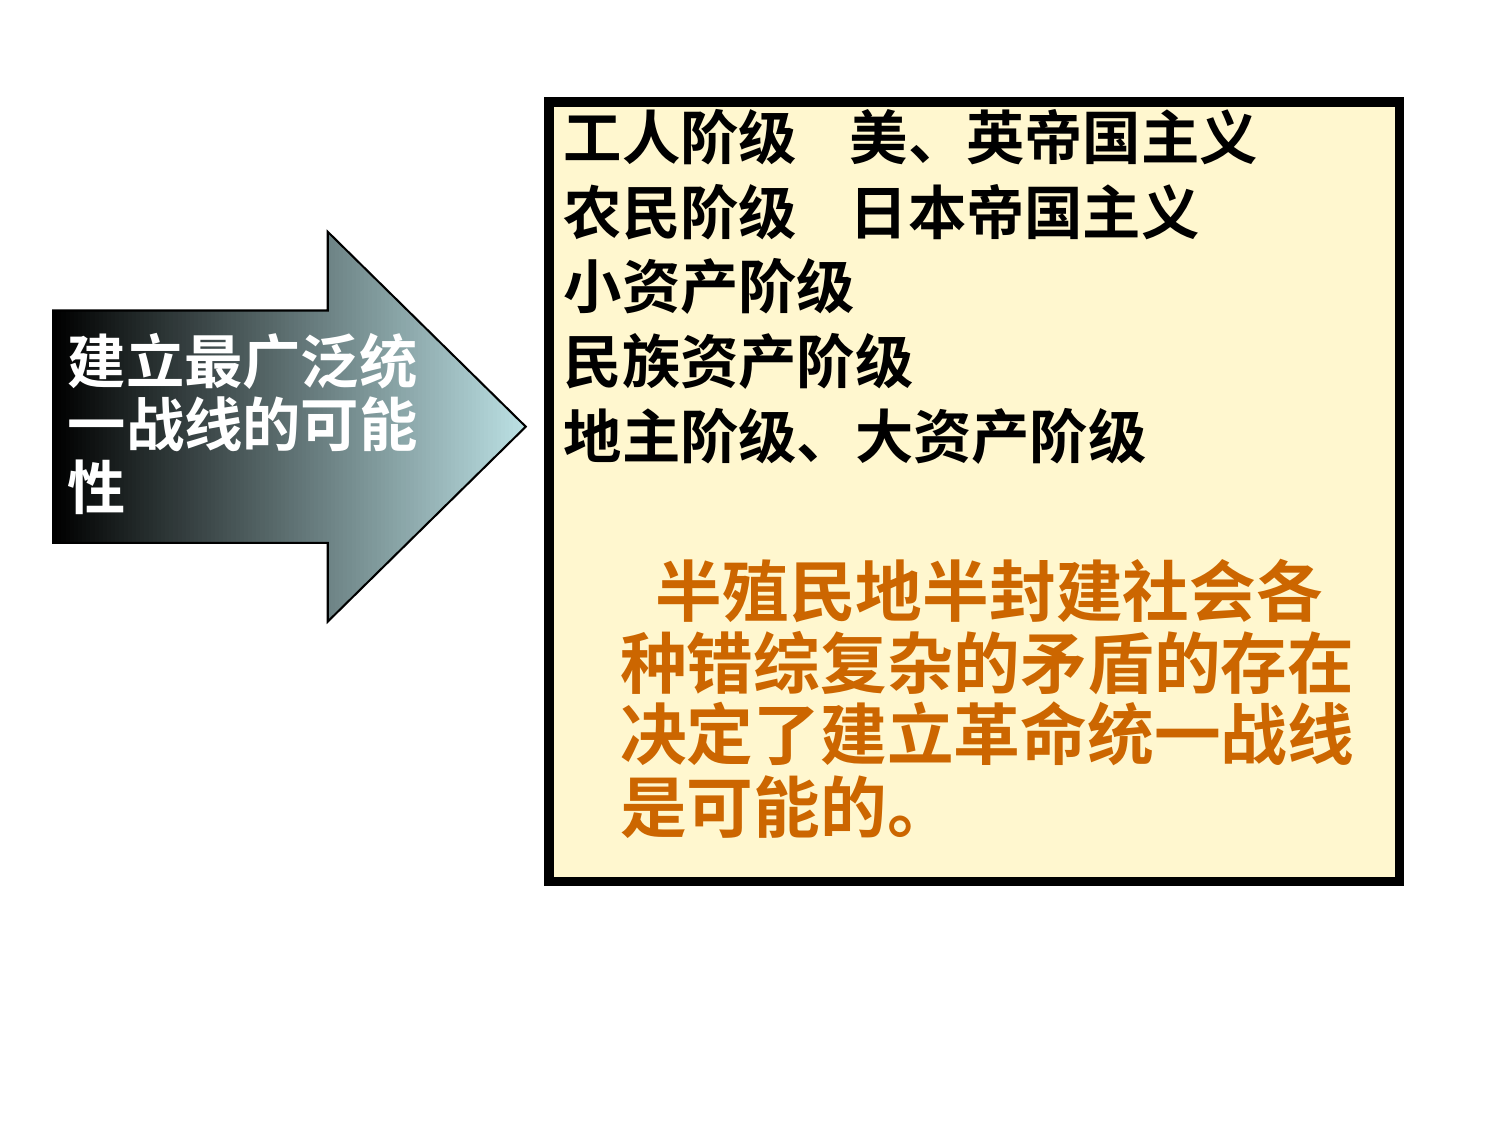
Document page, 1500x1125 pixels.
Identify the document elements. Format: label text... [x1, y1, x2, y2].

text_box [53, 231, 424, 326]
text_box [53, 530, 421, 622]
text_box 建立最广泛统一战线的可能性 [53, 326, 455, 530]
text_box 工人阶级 美、英帝国主义 农民阶级 日本帝国主义 小资产阶级 民族资产阶级 地主阶级、大资产阶级 半殖民地半封建社会各种错综复杂的矛盾的存在决定了建立革命统一战线是可能的。 [549, 101, 1400, 882]
text_box [455, 357, 526, 497]
